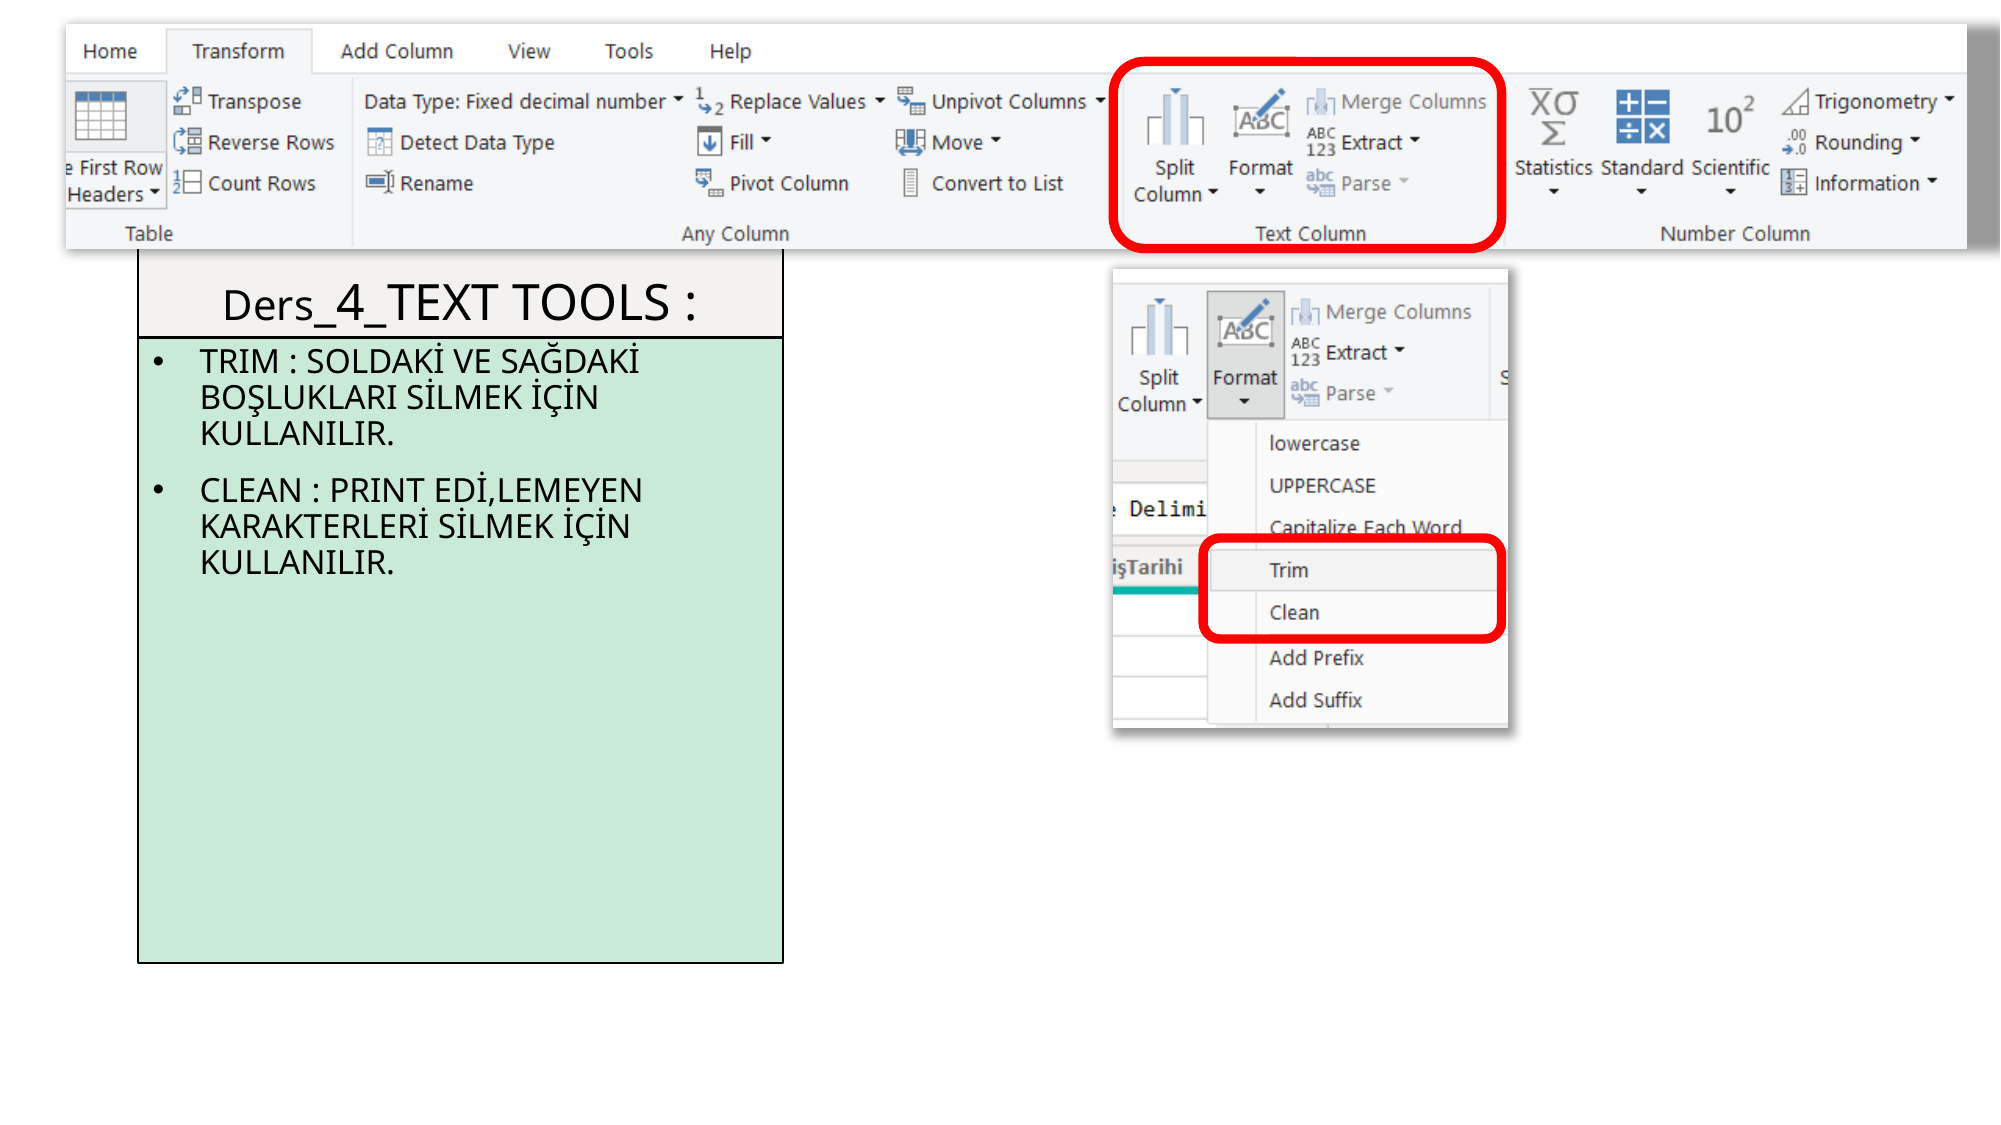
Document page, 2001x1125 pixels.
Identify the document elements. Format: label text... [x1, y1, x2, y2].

picture [65, 24, 1967, 249]
list TRIM : SOLDAKİ VE SAĞDAKİ BOŞLUKLARI SİLMEK İÇİN KULLANILIR. CLEAN : PRINT EDİ,LEMEYEN KARAKTERLERİ SİLMEK İÇİN KULLANILIR. [137, 337, 783, 963]
picture [1112, 268, 1508, 728]
title Ders_4_TEXT TOOLS : [137, 260, 783, 337]
